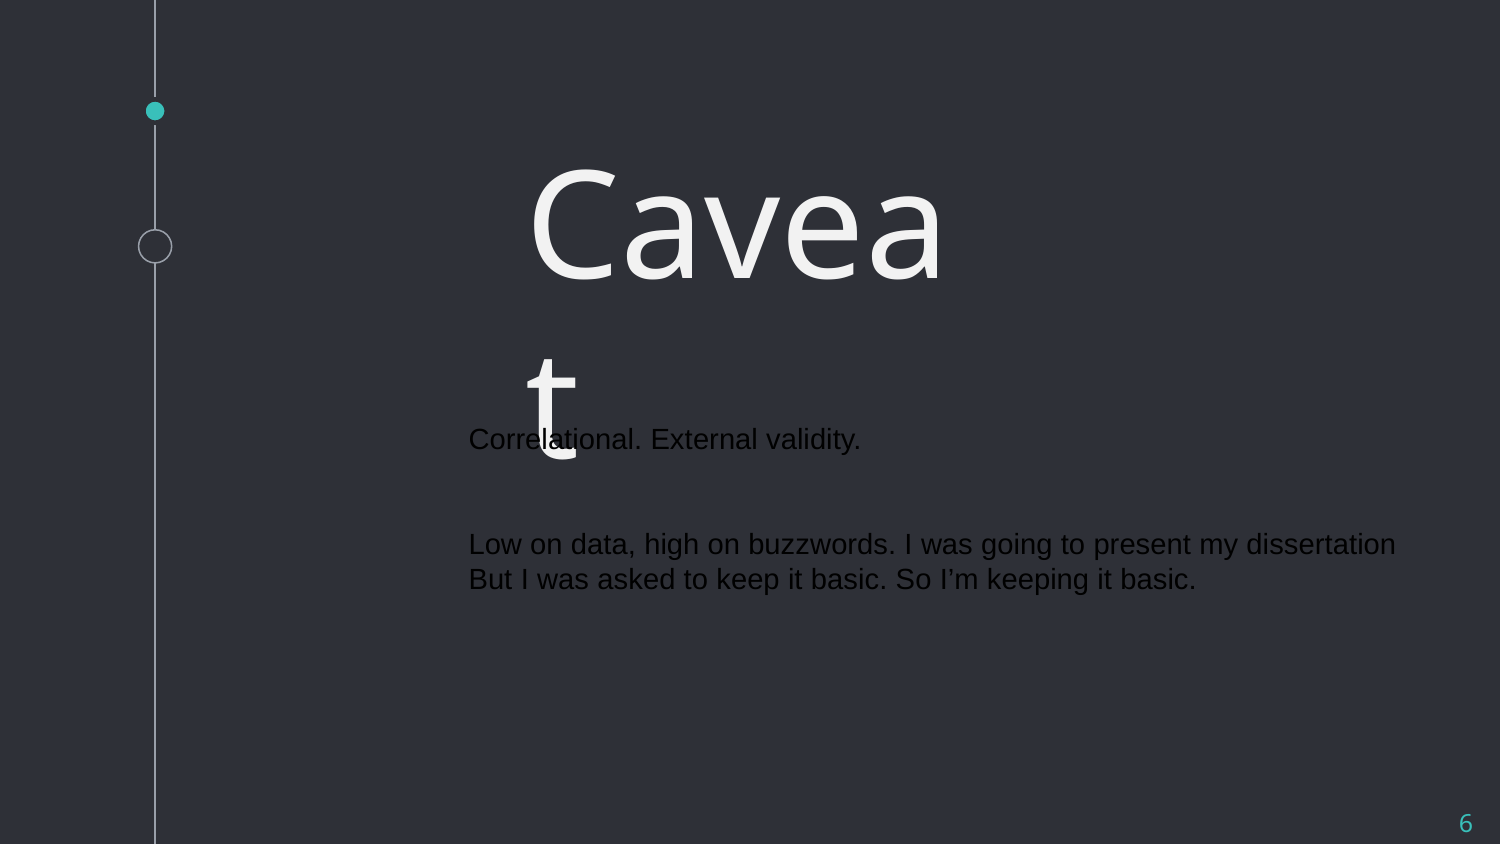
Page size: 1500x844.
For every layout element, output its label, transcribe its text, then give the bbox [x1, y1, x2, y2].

text_box Correlational. External validity. Low on data, high on buzzwords. I was going to present my dissertation But I was asked to keep it basic. So I’m keeping it basic. [453, 412, 1421, 603]
title Caveat [510, 340, 990, 412]
slide_number 6 [1398, 792, 1489, 844]
